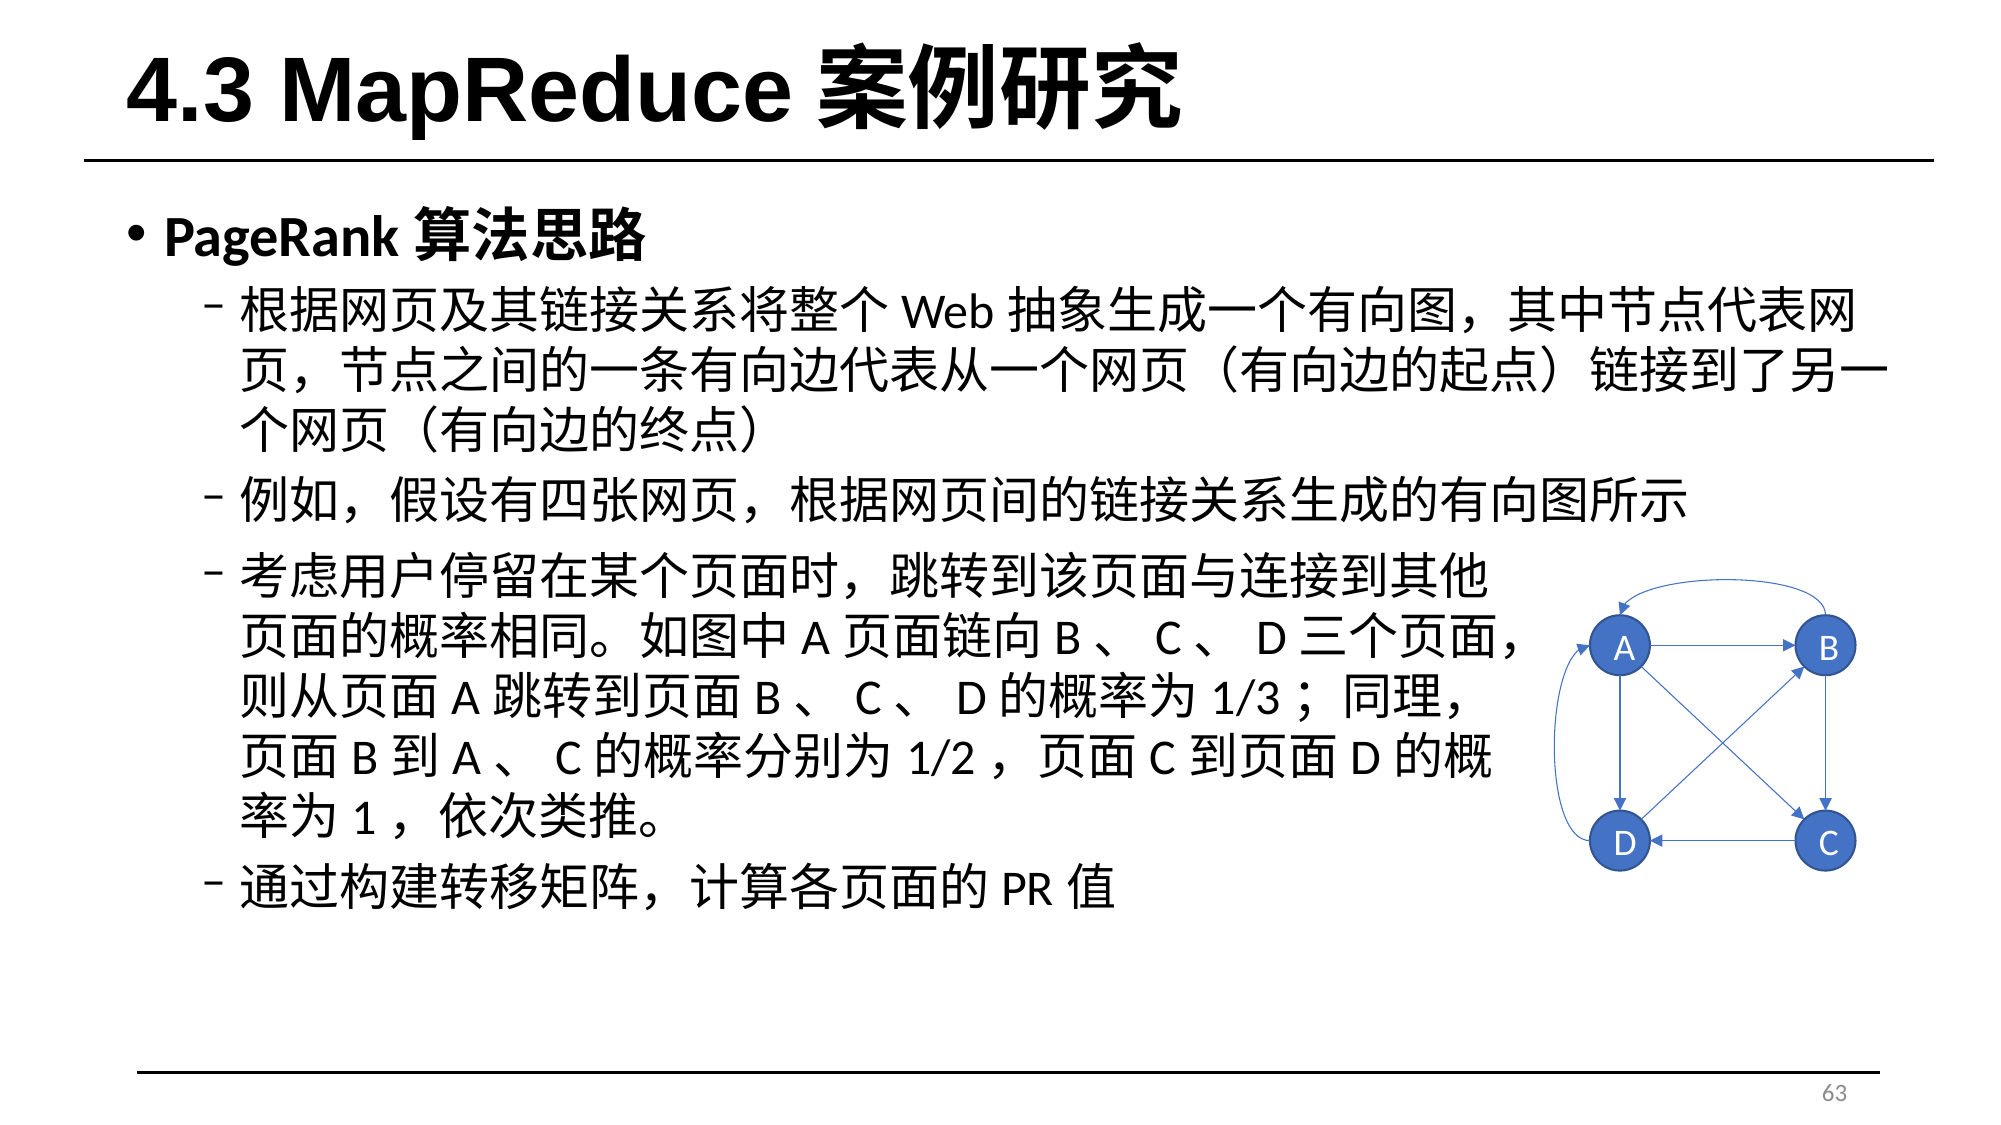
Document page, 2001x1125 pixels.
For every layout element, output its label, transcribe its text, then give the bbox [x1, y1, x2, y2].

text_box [1589, 614, 1856, 871]
title 4.3 MapReduce案例研究 [111, 22, 1905, 161]
list PageRank算法思路 根据网页及其链接关系将整个Web抽象生成一个有向图，其中节点代表网页，节点之间的一条有向边代表从一个网页（有向边的起点）链接到了另一个网页（有向边的终点） 例如，假设有四张网页，根据网页间的链接关系生成的有向图所示 [111, 190, 1905, 1014]
slide_number 63 [1412, 1072, 1863, 1111]
text_box 考虑用户停留在某个页面时，跳转到该页面与连接到其他页面的概率相同。如图中A页面链向B、C、D三个页面，则从页面A跳转到页面B、C、D的概率为1/3；同理，页面B到A、C的概率分别为1/2，页面C到页面D的概率为1，依次类推。 通过构建转移矩阵，计算各页面的PR值 [111, 537, 1537, 1013]
